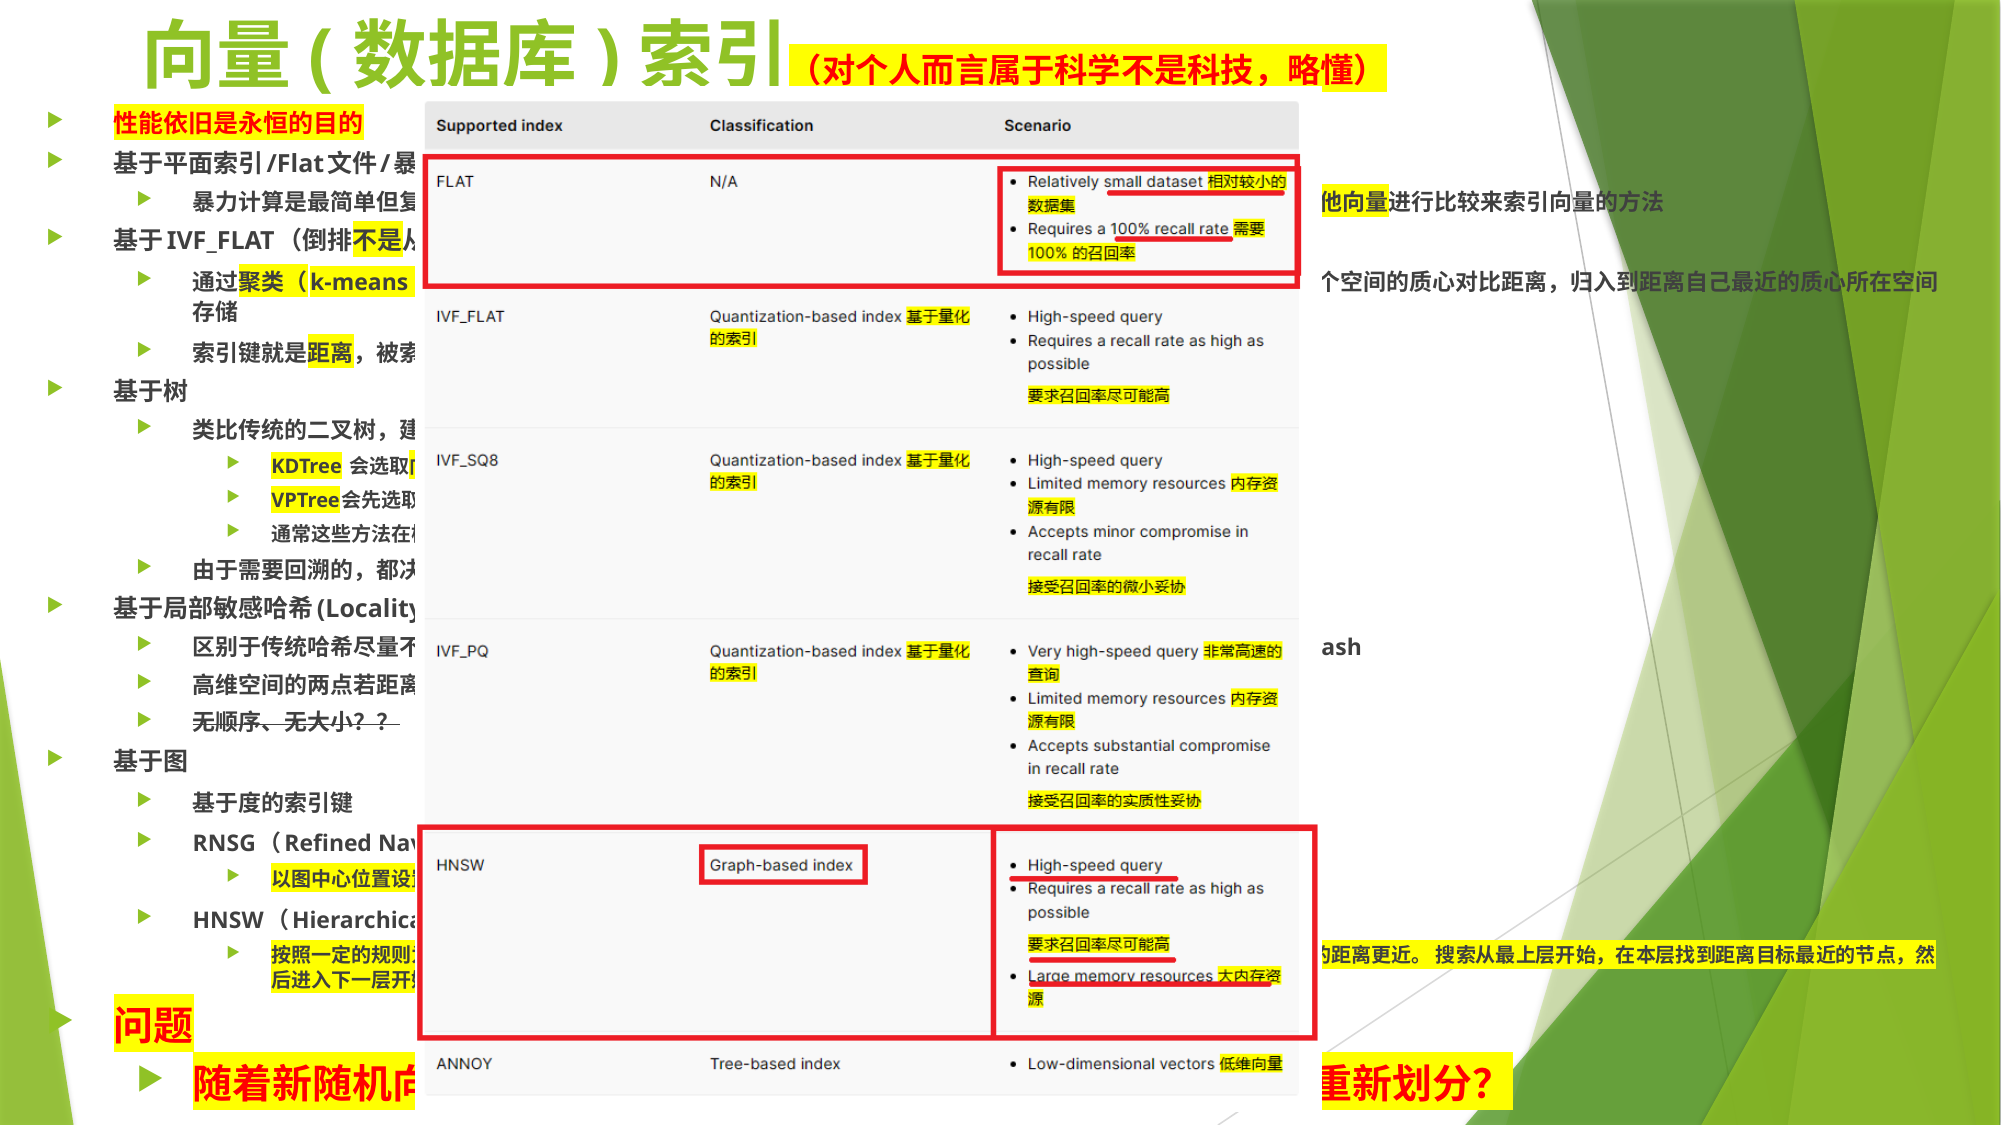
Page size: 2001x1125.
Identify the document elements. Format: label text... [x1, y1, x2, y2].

picture [414, 86, 1322, 1112]
title 向量(数据库)索引（对个人而言属于科学不是科技，略懂） [126, 0, 1852, 99]
list 性能依旧是永恒的目的 基于平面索引/Flat文件/暴力计算 暴力计算是最简单但复杂度最高的一种方式，存储空间未经划分，这是一种通过将每个向量与数据库中的每个其他向量进行比较来索引向量的方法 基于IVF_FLAT（倒排不是从大到小的意思） 通过聚类（k-means clustering）划分向量存储空间，每个区域找到一个质心(中心点)，存储每个向量时和每个空间的质心对比距离，归入到距离自己最近的质心所在空间存储 索引键就是距离，被索引的目标是存储空间，然后与空间中的所有向量遍历计算得到最终结果 基于树 类比传统的二叉树，建树索引的时候是决定往左还是往右扩展，不同的向量树索引在于按照什么标准去决策， KDTree 会选取向量中某个方差最大的维度取中值作为判定标准，也就是以超平面去划分空间 VPTree会先选取一个制高点，然后计算每个点和制高点的距离，取距离中值作为判定标准 通常这些方法在检索的时候都会利用三角形不等式来去除不必要的探索。 由于需要回溯的，都决定了基于树的方法在性能上要稍逊一筹 基于局部敏感哈希(Locality Sensitive Hashing，LSH) 区别于传统哈希尽量不产生碰撞，局部敏感哈希依赖碰撞来查找近邻，如：一致性哈希、空间GEO哈希、SIMHash 高维空间的两点若距离很近，则局部敏感哈希值有很大的概率是一样的 无顺序、无大小？？ 基于图 基于度的索引键 RNSG（Refined Navigating Spreading-out Graph) 以图中心位置设置为导航点，然后使用特定的边缘选择策略来控制每个点的出度（小于或等于 out_degree ） HNSW（Hierarchical Small World Graph） 按照一定的规则为图像构建多层导航结构。在这种结构中，上层更稀疏，节点之间的距离更远；下层更密集，节点之间的距离更近。 搜索从最上层开始，在本层找到距离目标最近的节点，然后进入下一层开始下一次搜索。经过多次迭代，可以快速逼近目标位置 问题 随着新随机向量数据的插入，质心会不会发生偏移、空间会不会重新划分？ [31, 99, 1958, 1125]
